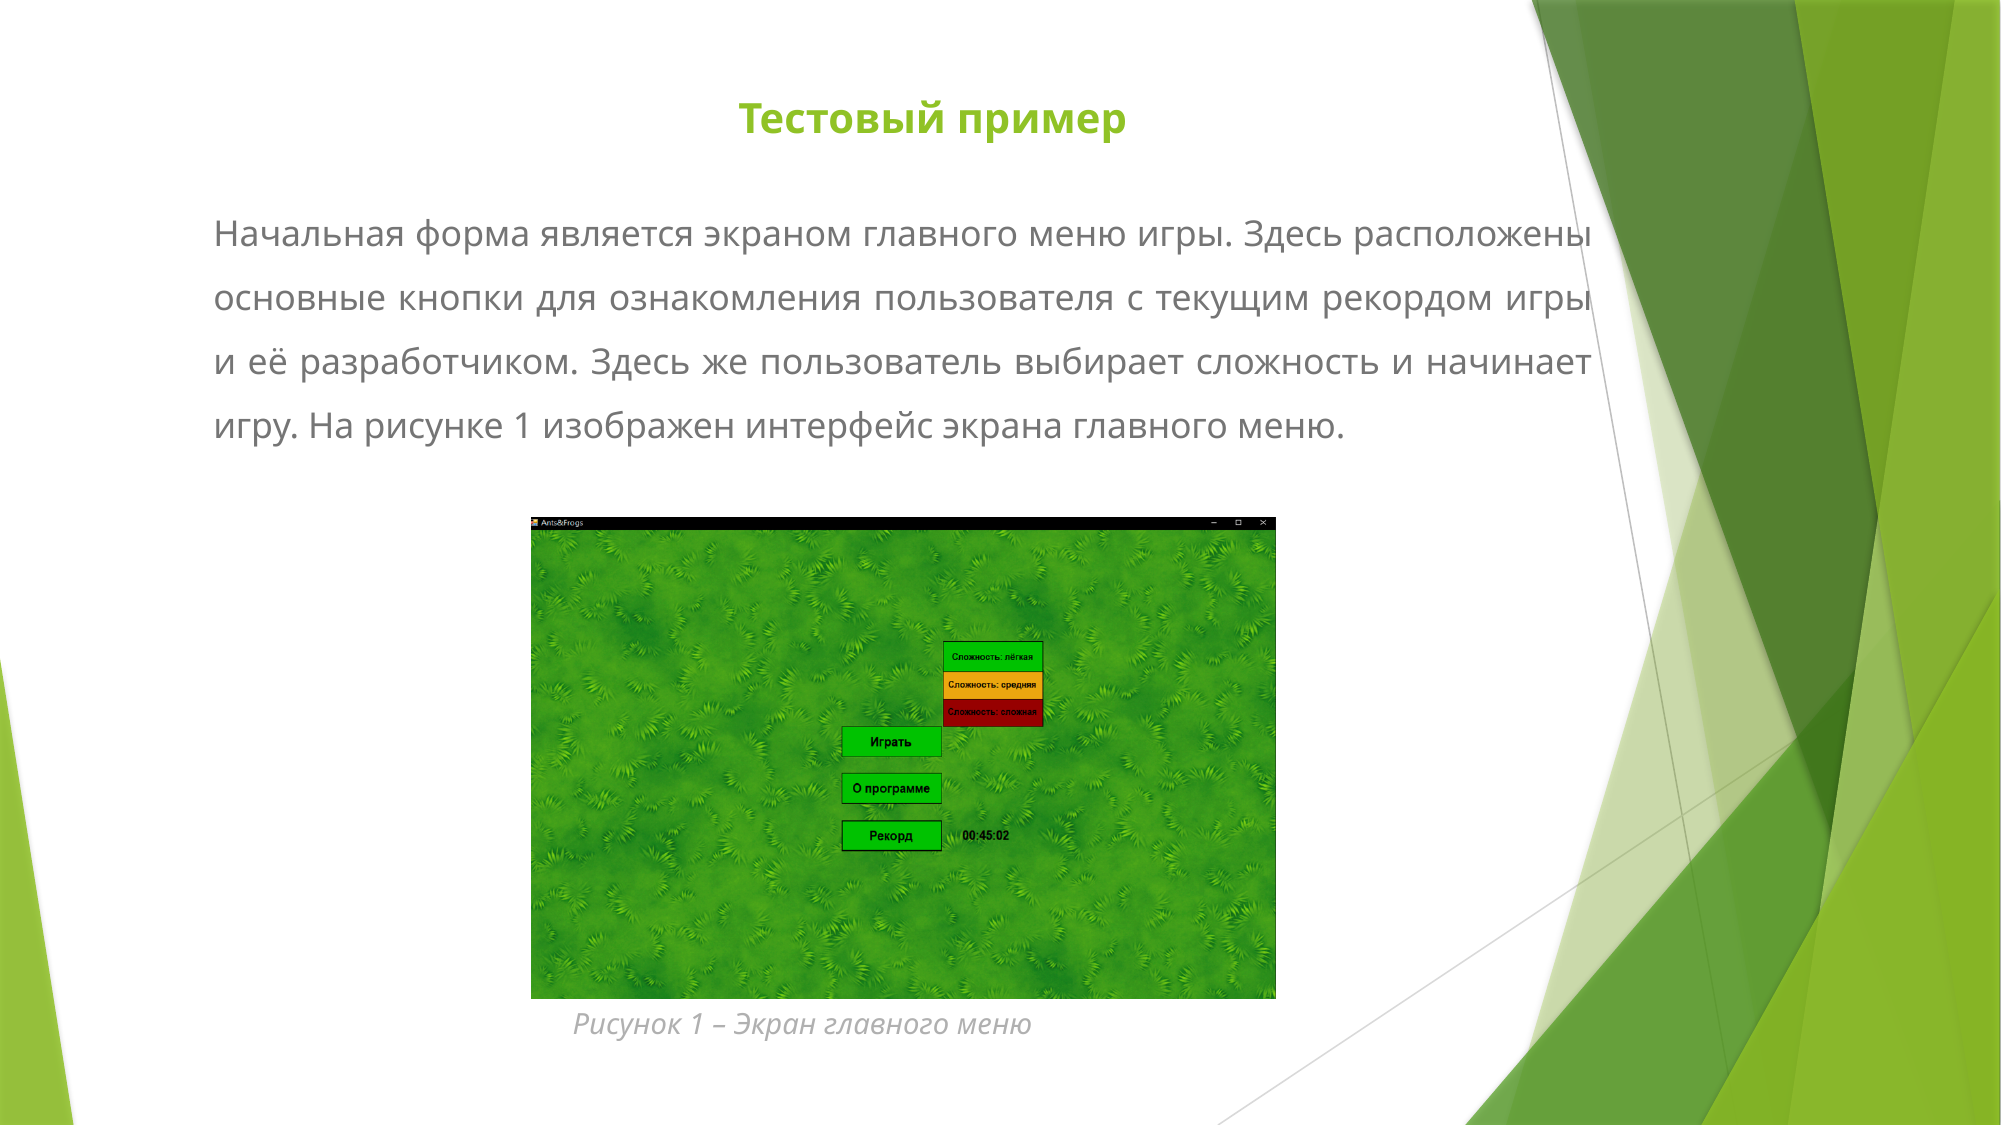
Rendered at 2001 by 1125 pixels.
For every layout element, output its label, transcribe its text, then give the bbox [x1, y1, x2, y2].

picture [530, 516, 1277, 1000]
text_box Рисунок 1 – Экран главного меню [558, 1008, 1048, 1048]
list Начальная форма является экраном главного меню игры. Здесь расположены основные кнопки для ознакомления пользователя с текущим рекордом игры и её разработчиком. Здесь же пользователь выбирает сложность и начинает игру. На рисунке 1 изображен интерфейс экрана главного меню. [198, 182, 1609, 457]
title Тестовый пример [723, 84, 1194, 182]
